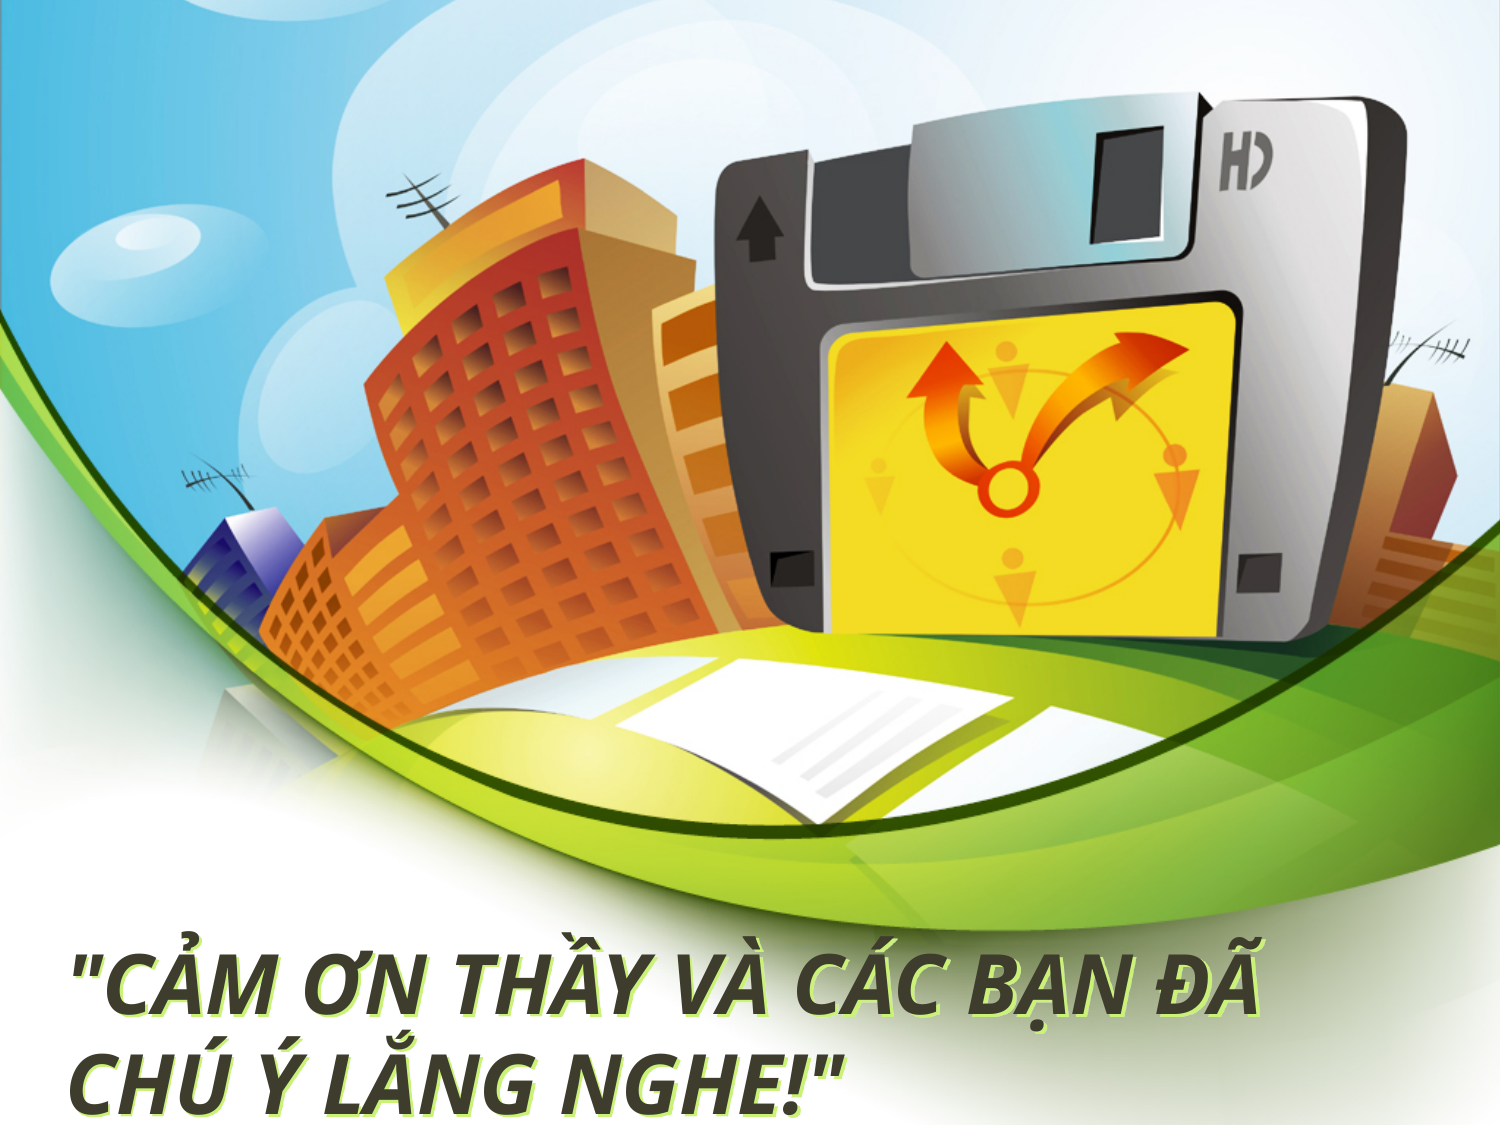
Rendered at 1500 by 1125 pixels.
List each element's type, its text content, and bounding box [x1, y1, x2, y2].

title "CẢM ƠN THẦY VÀ CÁC BẠN ĐÃ CHÚ Ý LẮNG NGHE!" [50, 962, 1396, 1100]
picture [0, 0, 1500, 1125]
